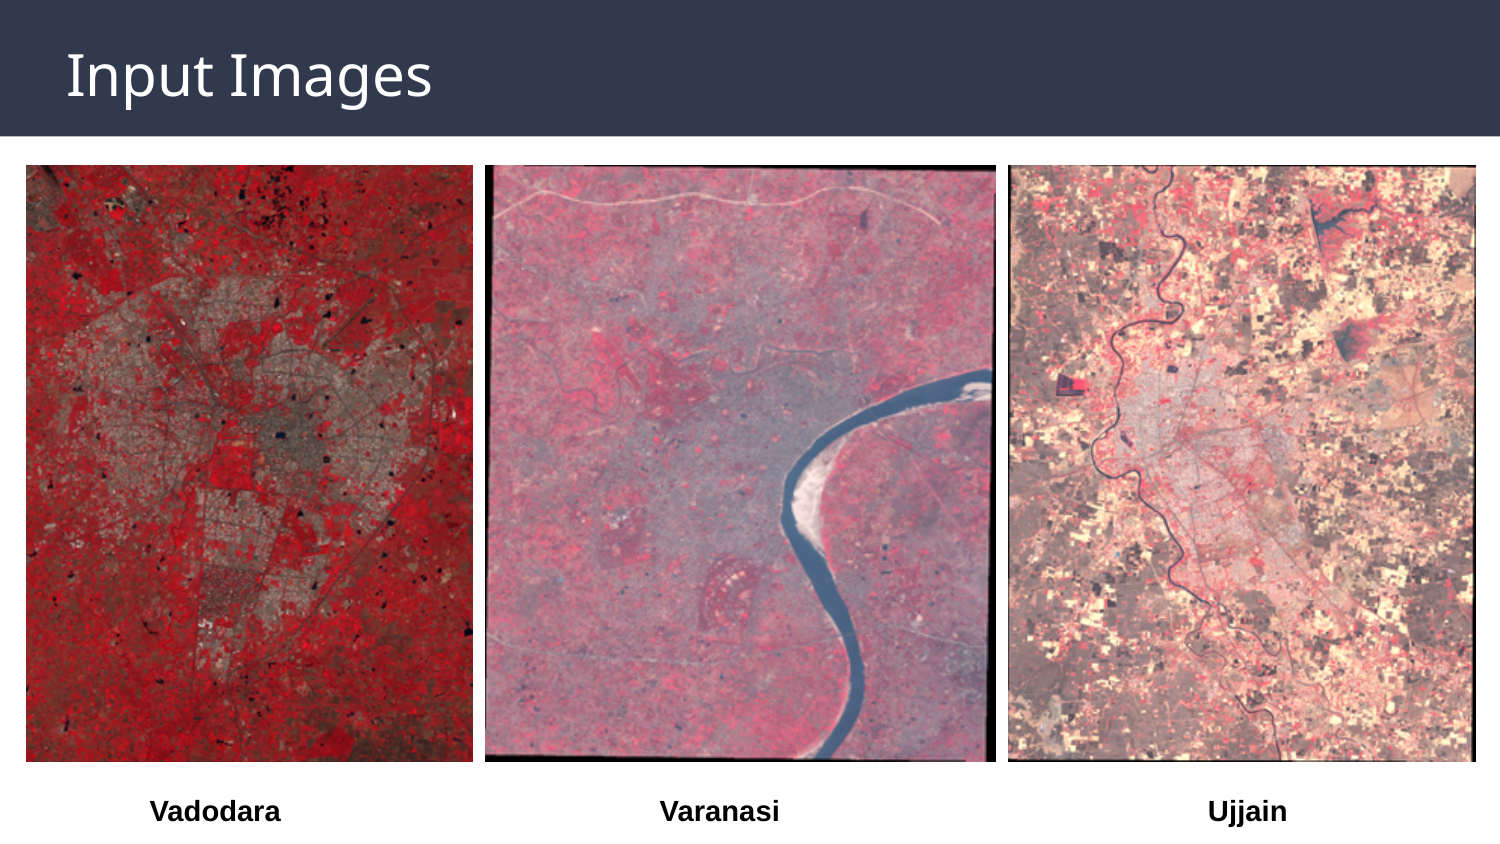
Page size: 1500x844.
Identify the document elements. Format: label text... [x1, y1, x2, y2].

text_box Vadodara Varanasi Ujjain [118, 777, 1389, 830]
picture [25, 165, 474, 762]
title Input Images [51, 23, 1449, 126]
picture [484, 165, 996, 762]
picture [1008, 165, 1476, 762]
